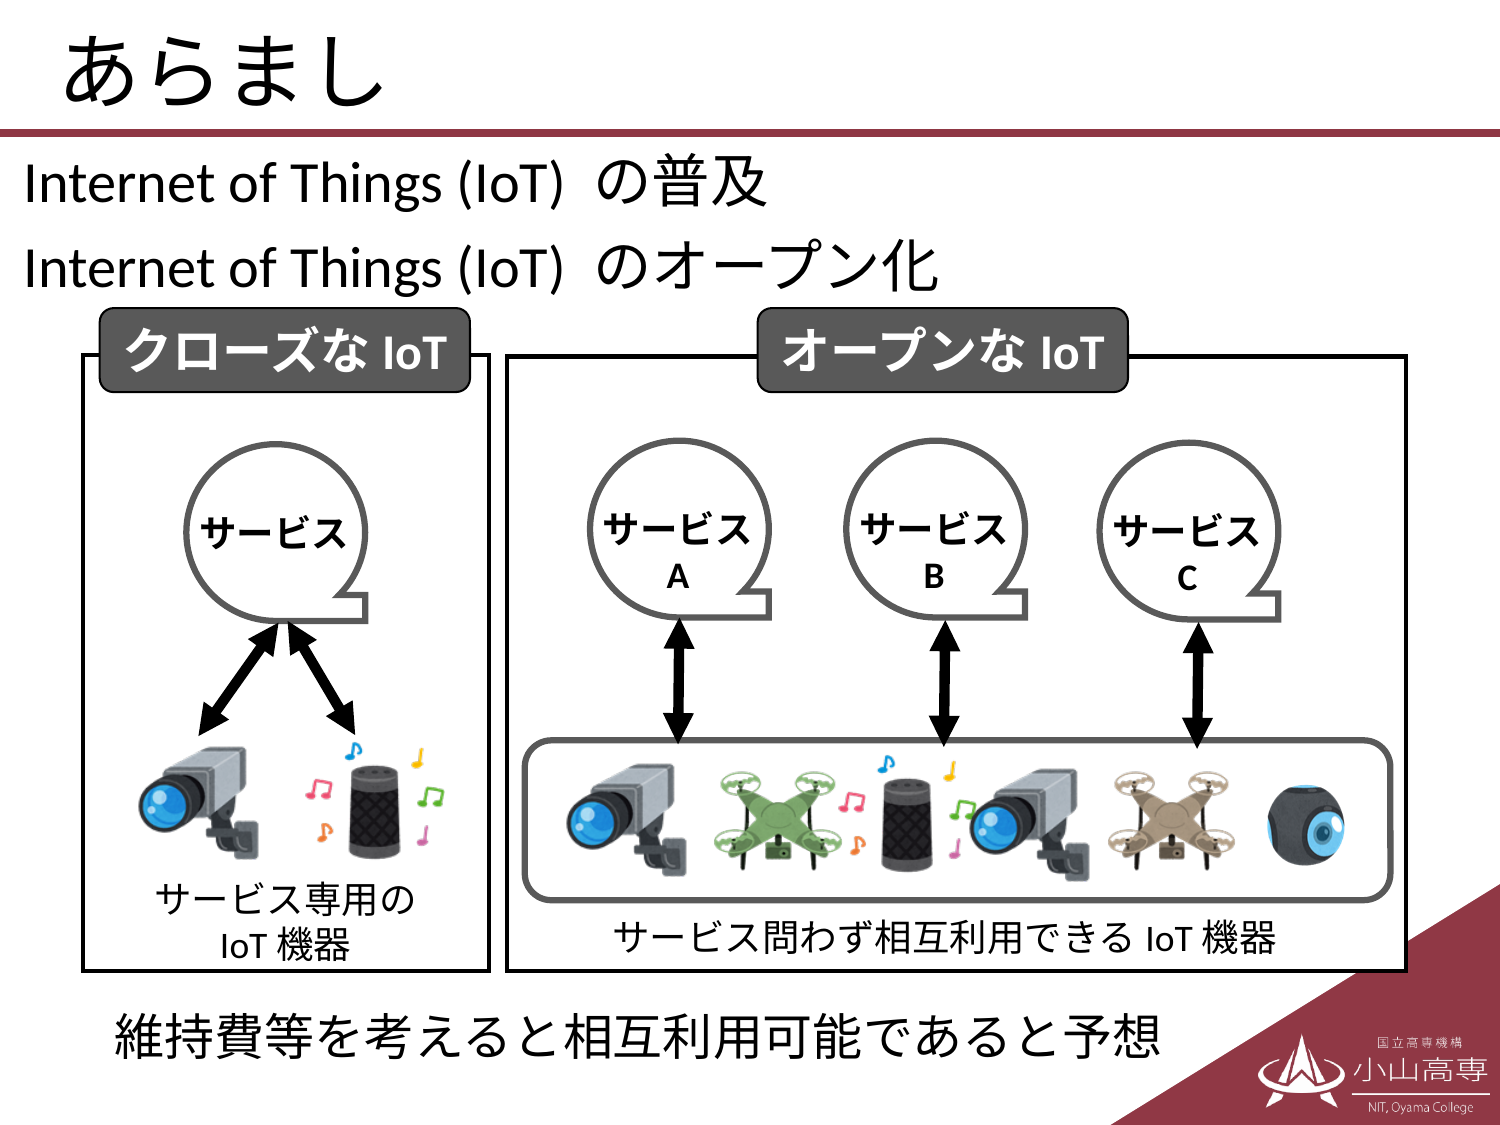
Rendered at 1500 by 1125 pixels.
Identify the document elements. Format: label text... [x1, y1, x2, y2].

text_box Internet of Things (IoT) の普及 [9, 136, 1006, 222]
picture [0, 129, 1500, 137]
picture [1112, 885, 1500, 1125]
text_box 維持費等を考えると相互利用可能であると予想 [99, 998, 1191, 1073]
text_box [82, 307, 1406, 975]
text_box Internet of Things (IoT) のオープン化 [9, 222, 1006, 307]
title あらまし [42, 20, 1294, 130]
